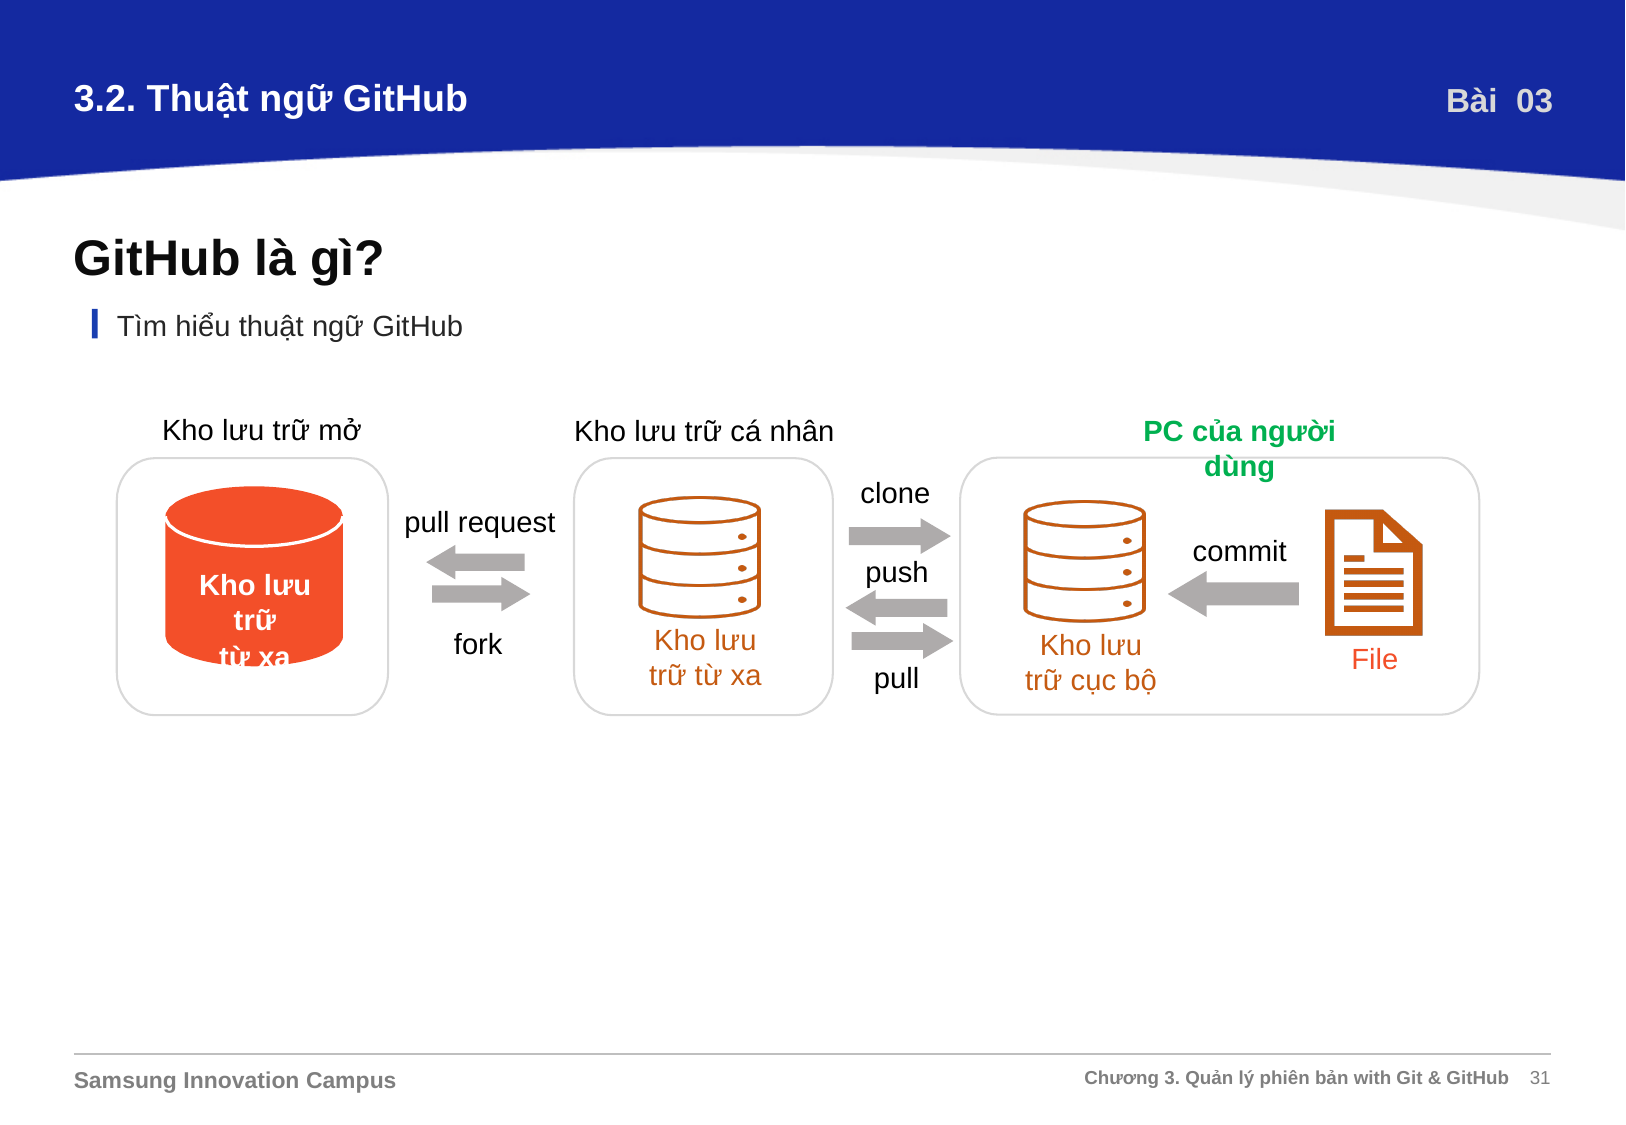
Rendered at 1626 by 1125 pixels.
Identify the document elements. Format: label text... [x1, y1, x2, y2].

text_box GitHub là gì? [73, 225, 1552, 286]
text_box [91, 306, 1533, 343]
picture [0, 0, 1625, 1125]
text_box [73, 73, 1554, 120]
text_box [116, 409, 1480, 716]
